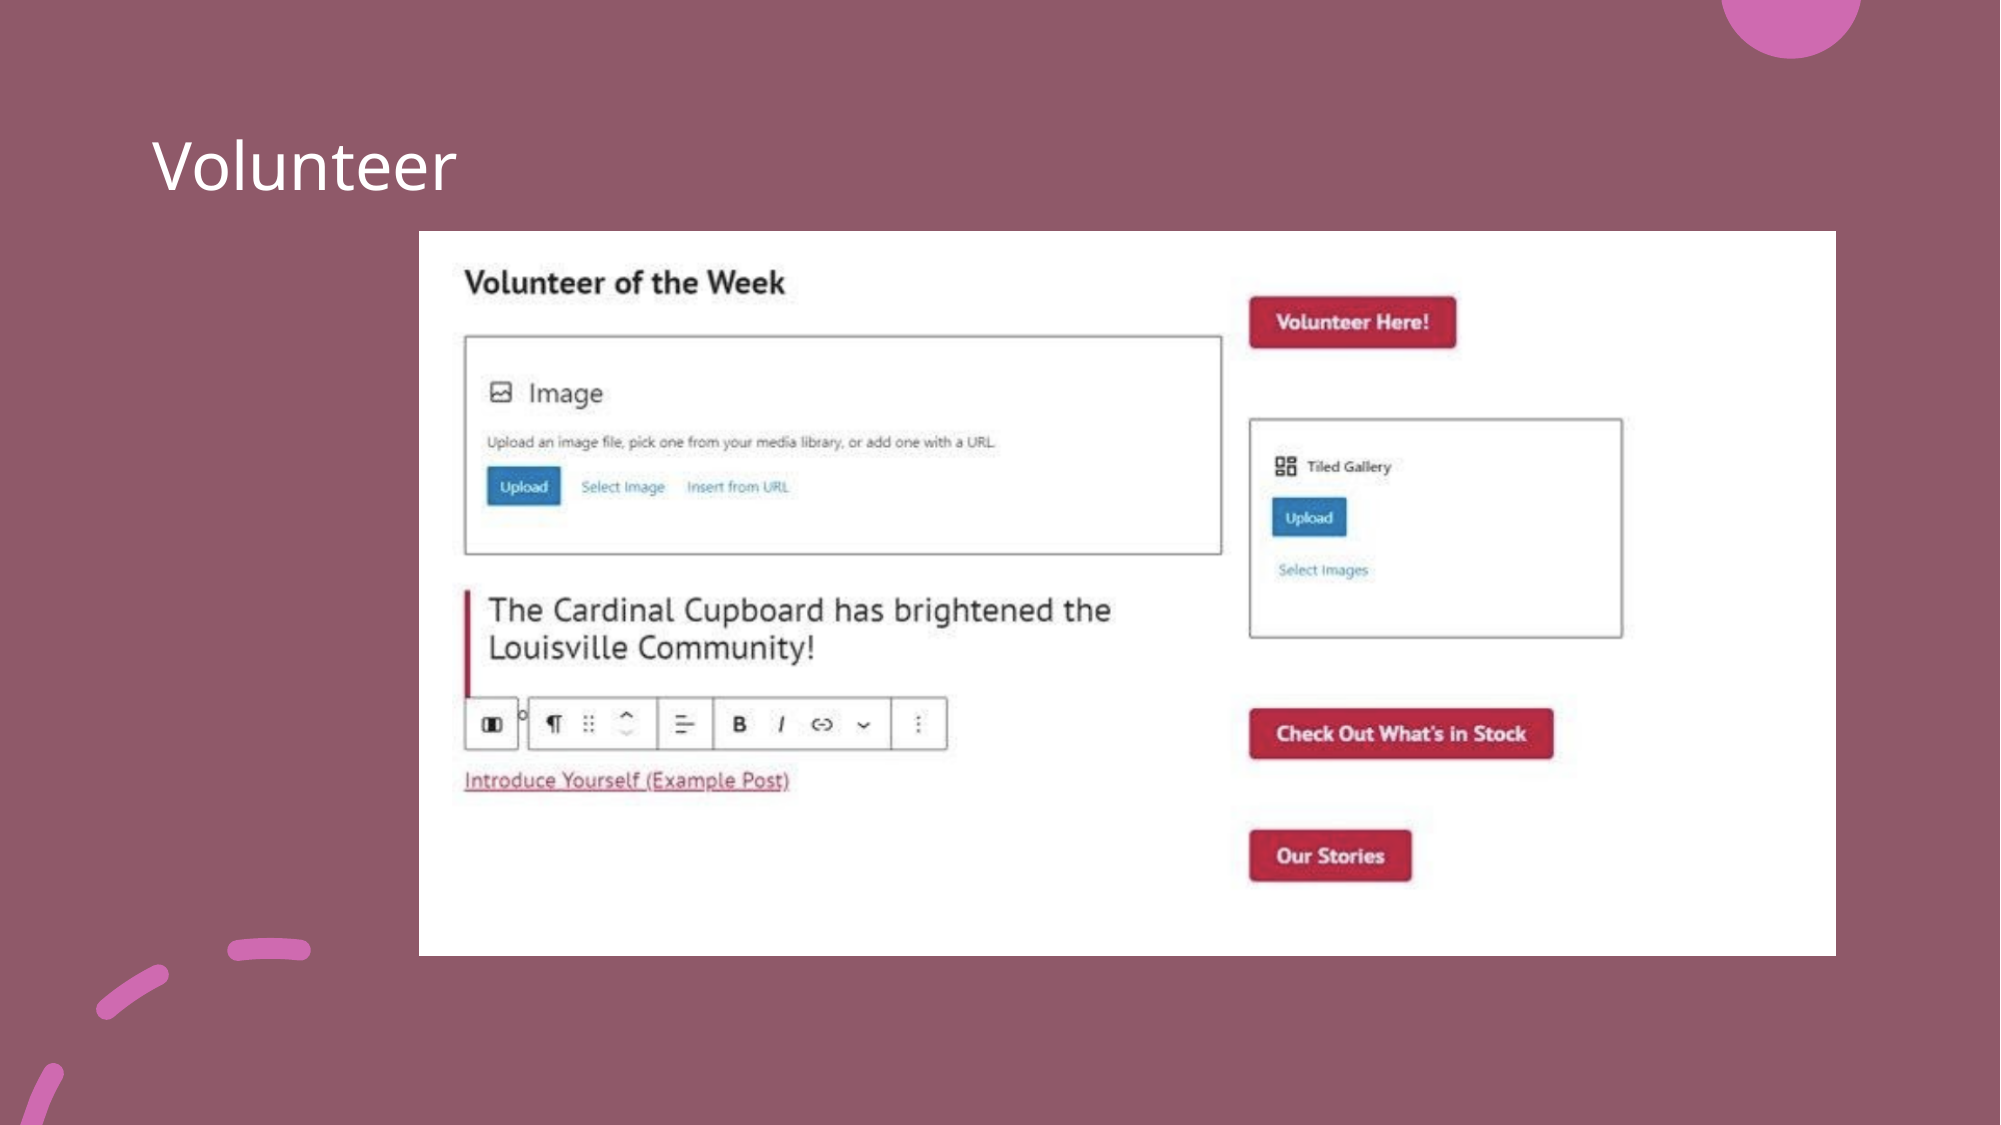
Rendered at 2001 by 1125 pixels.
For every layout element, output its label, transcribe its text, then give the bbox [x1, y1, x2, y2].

picture [419, 231, 1836, 957]
title Volunteer [137, 59, 1863, 278]
